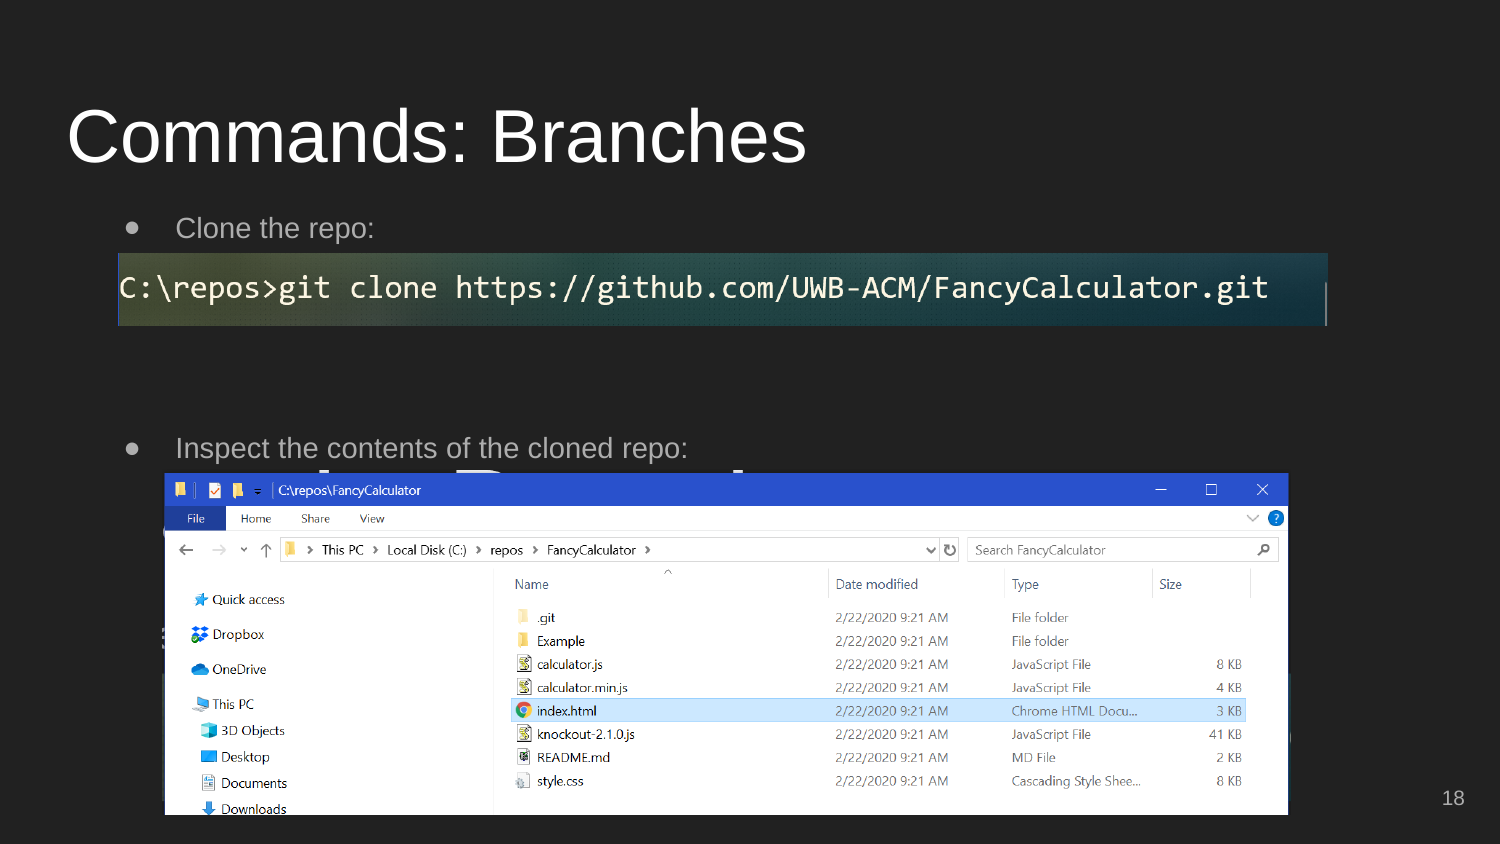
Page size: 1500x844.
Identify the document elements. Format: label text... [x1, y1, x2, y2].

slide_number ‹#› [1389, 764, 1480, 830]
picture [162, 469, 1291, 815]
picture [118, 252, 1328, 326]
title Commands: Branches [51, 72, 1449, 167]
list Clone the repo: Inspect the contents of the cloned repo: [85, 189, 1368, 750]
